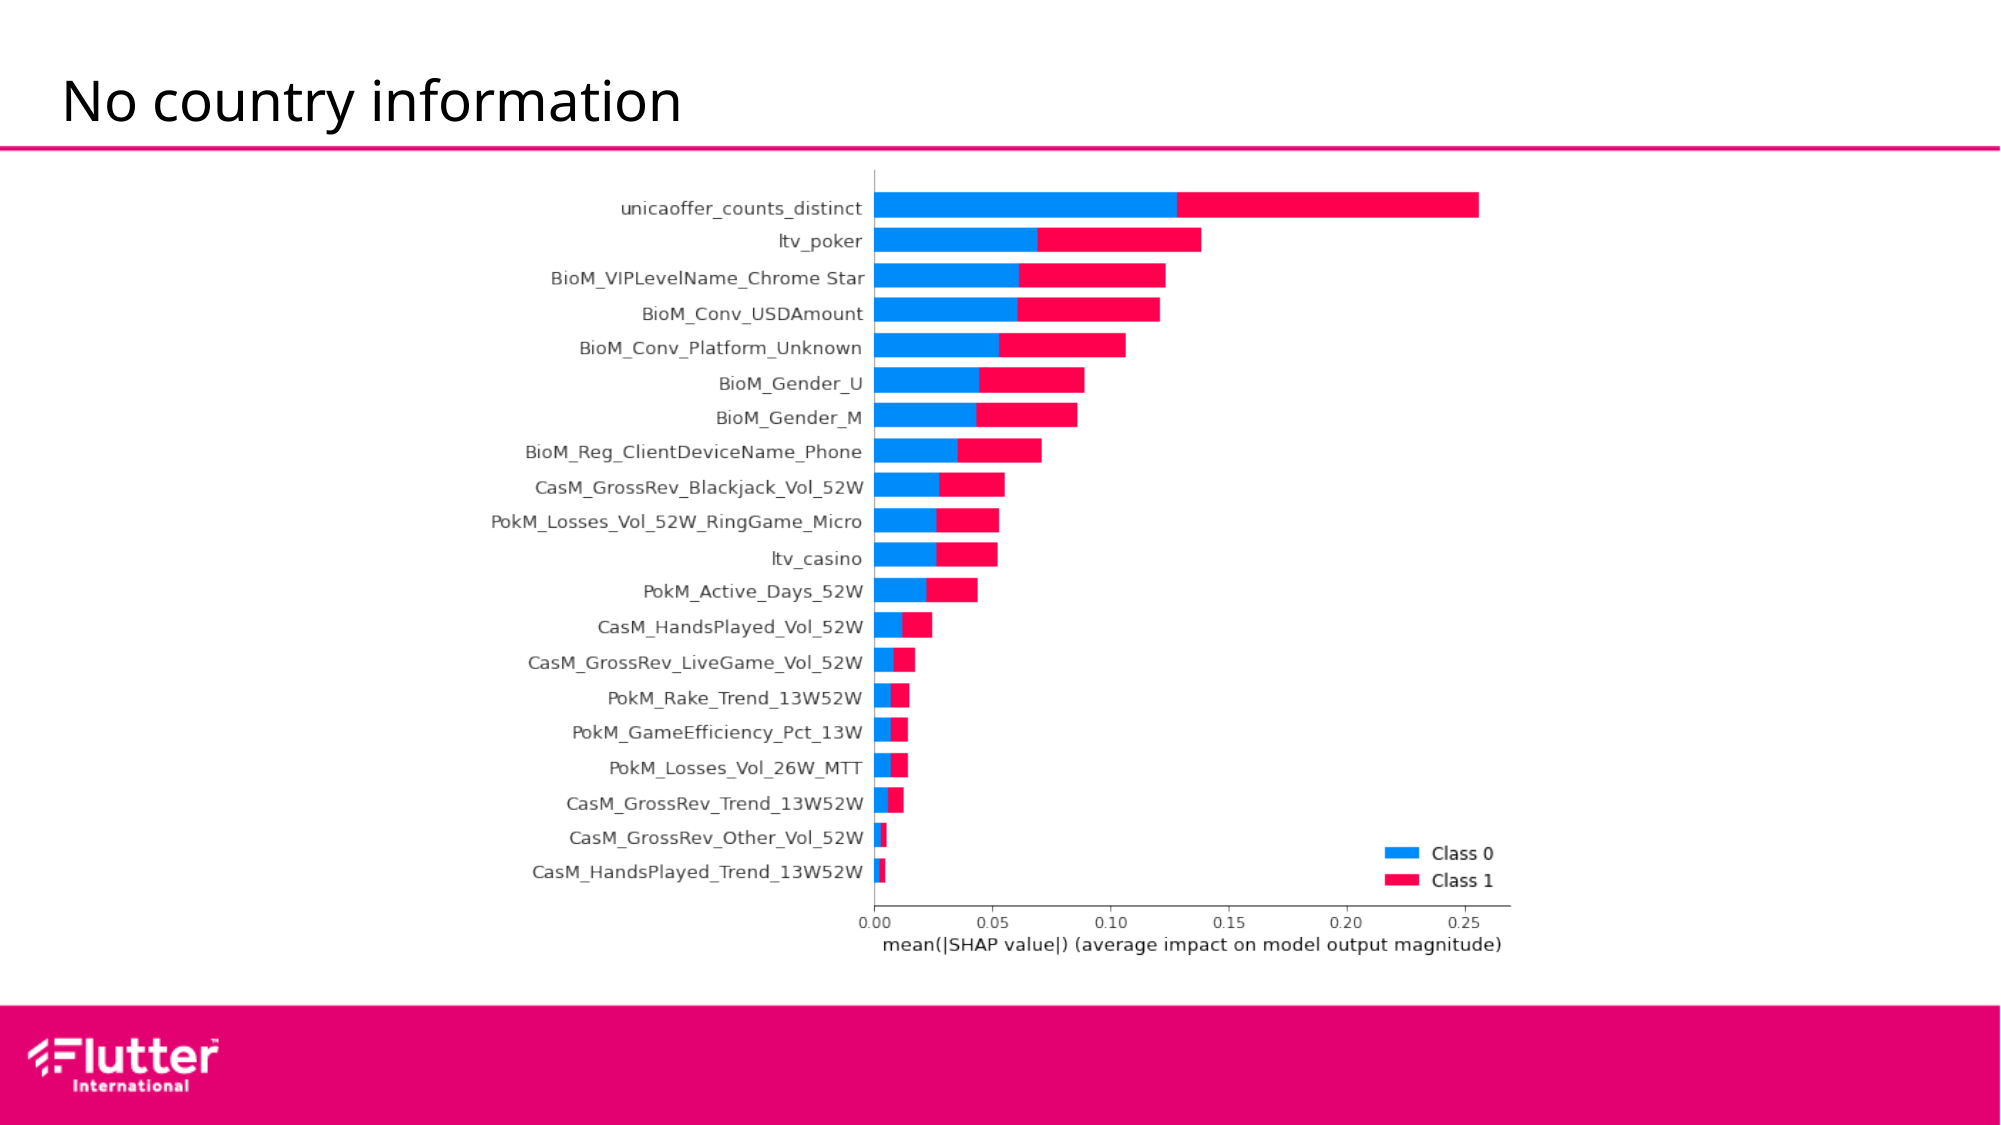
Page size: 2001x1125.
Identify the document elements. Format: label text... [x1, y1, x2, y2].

text_box No country information [46, 48, 937, 142]
picture [0, 0, 2001, 1125]
